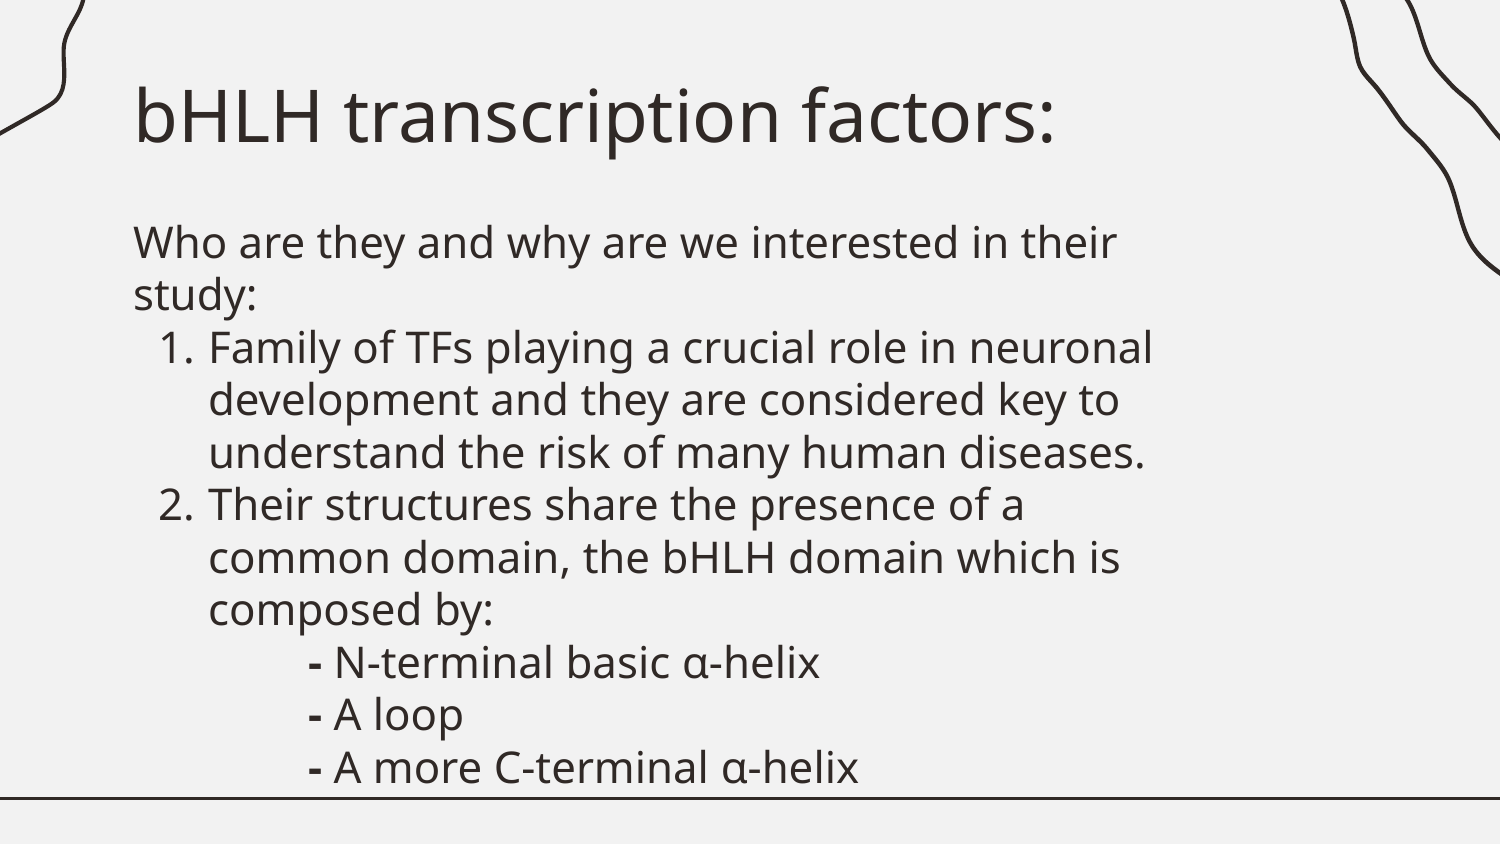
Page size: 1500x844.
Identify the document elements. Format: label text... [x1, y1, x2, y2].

list Who are they and why are we interested in their study: Family of TFs playing a crucial role in neuronal development and they are considered key to understand the risk of many human diseases. Their structures share the presence of a common domain, the bHLH domain which is composed by: - N-terminal basic α-helix - A loop - A more C-terminal α-helix [118, 199, 1228, 760]
title bHLH transcription factors: [118, 66, 1382, 161]
